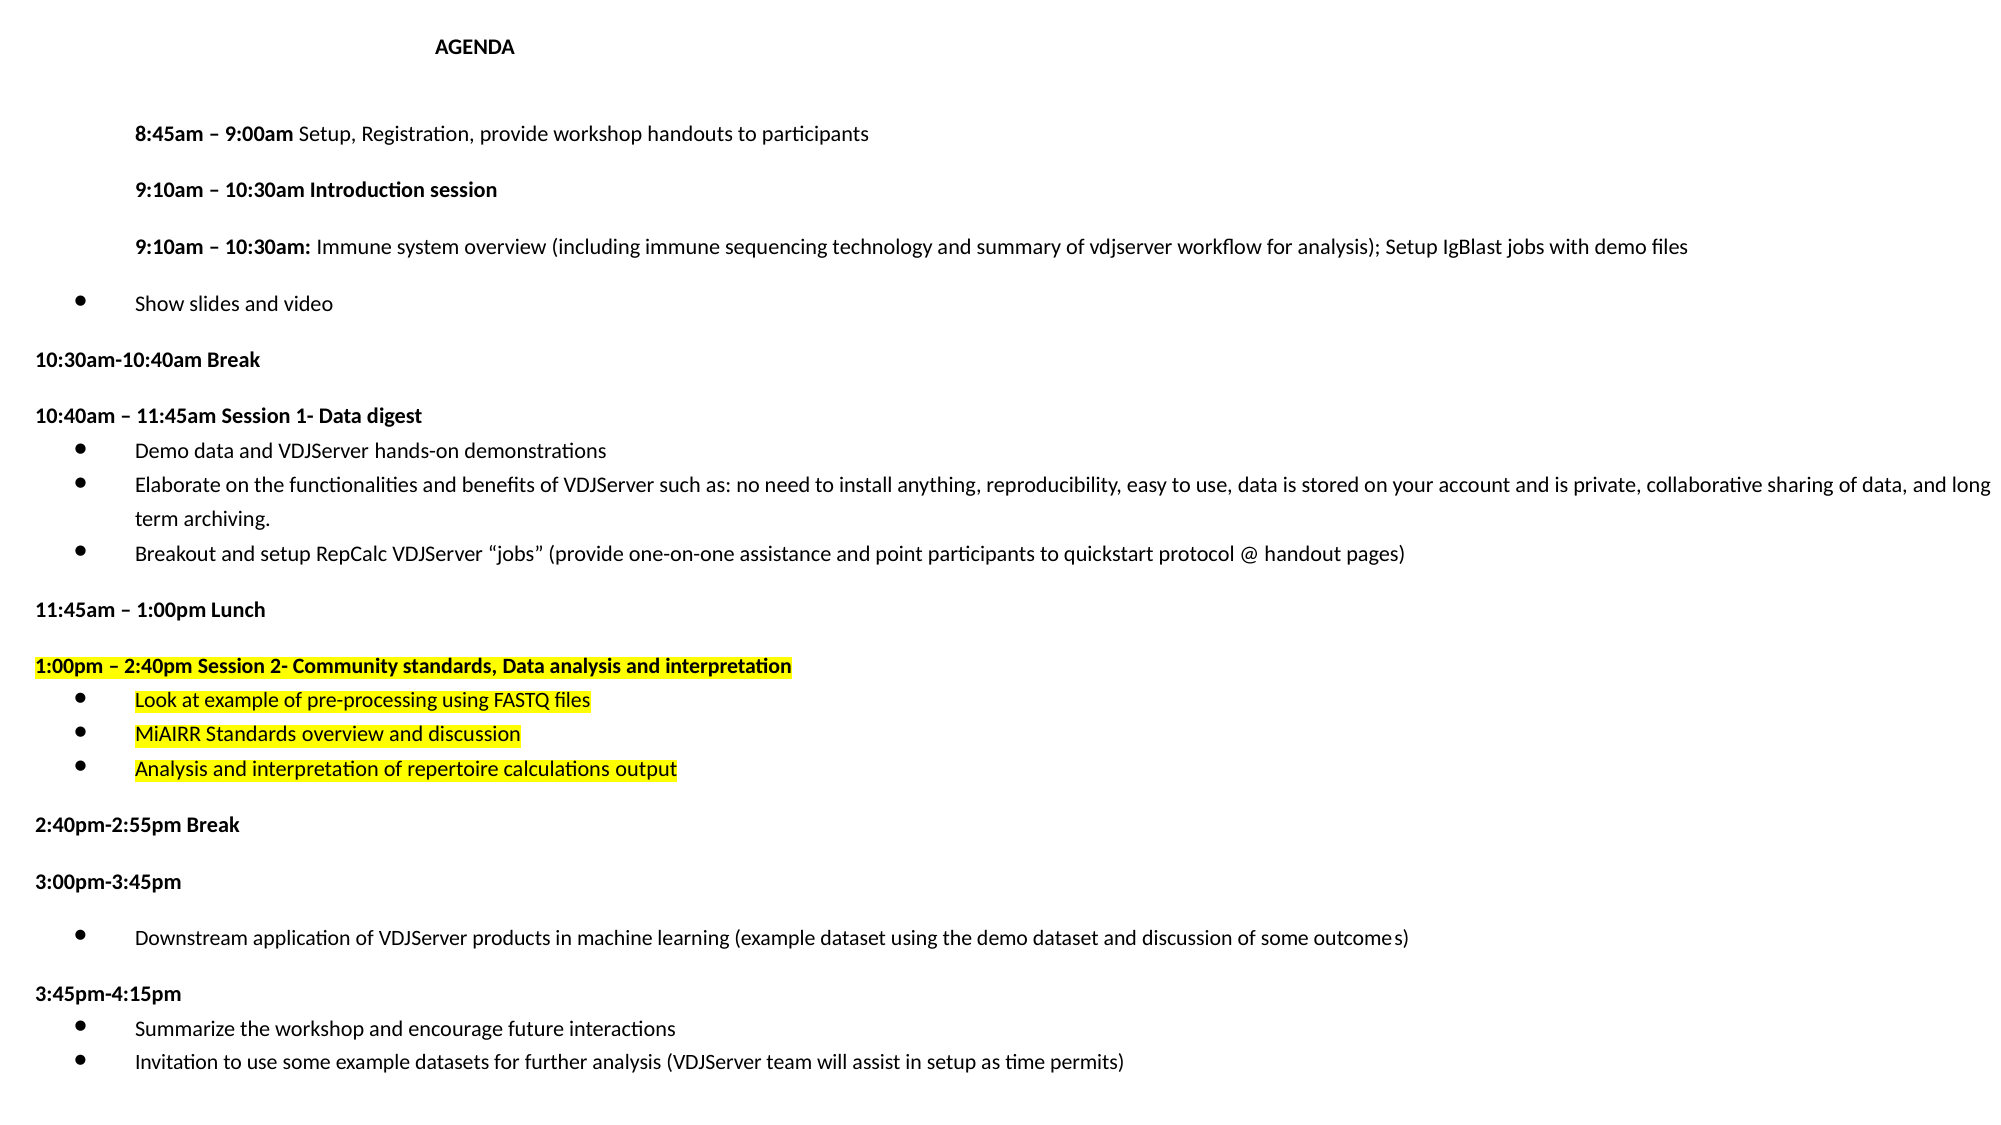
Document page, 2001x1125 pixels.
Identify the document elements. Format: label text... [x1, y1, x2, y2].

text_box AGENDA 8:45am – 9:00am Setup, Registration, provide workshop handouts to participants 9:10am – 10:30am Introduction session 9:10am – 10:30am: Immune system overview (including immune sequencing technology and summary of vdjserver workflow for analysis); Setup IgBlast jobs with demo files Show slides and video 10:30am-10:40am Break 10:40am – 11:45am Session 1- Data digest Demo data and VDJServer hands-on demonstrations Elaborate on the functionalities and benefits of VDJServer such as: no need to install anything, reproducibility, easy to use, data is stored on your account and is private, collaborative sharing of data, and long term archiving. Breakout and setup RepCalc VDJServer “jobs” (provide one-on-one assistance and point participants to quickstart protocol @ handout pages) 11:45am – 1:00pm Lunch 1:00pm – 2:40pm Session 2- Community standards, Data analysis and interpretation Look at example of pre-processing using FASTQ files MiAIRR Standards overview and discussion Analysis and interpretation of repertoire calculations output 2:40pm-2:55pm Break 3:00pm-3:45pm Downstream application of VDJServer products in machine learning (example dataset using the demo dataset and discussion of some outcomes) 3:45pm-4:15pm Summarize the workshop and encourage future interactions Invitation to use some example datasets for further analysis (VDJServer team will assist in setup as time permits) [15, 247, 2000, 904]
